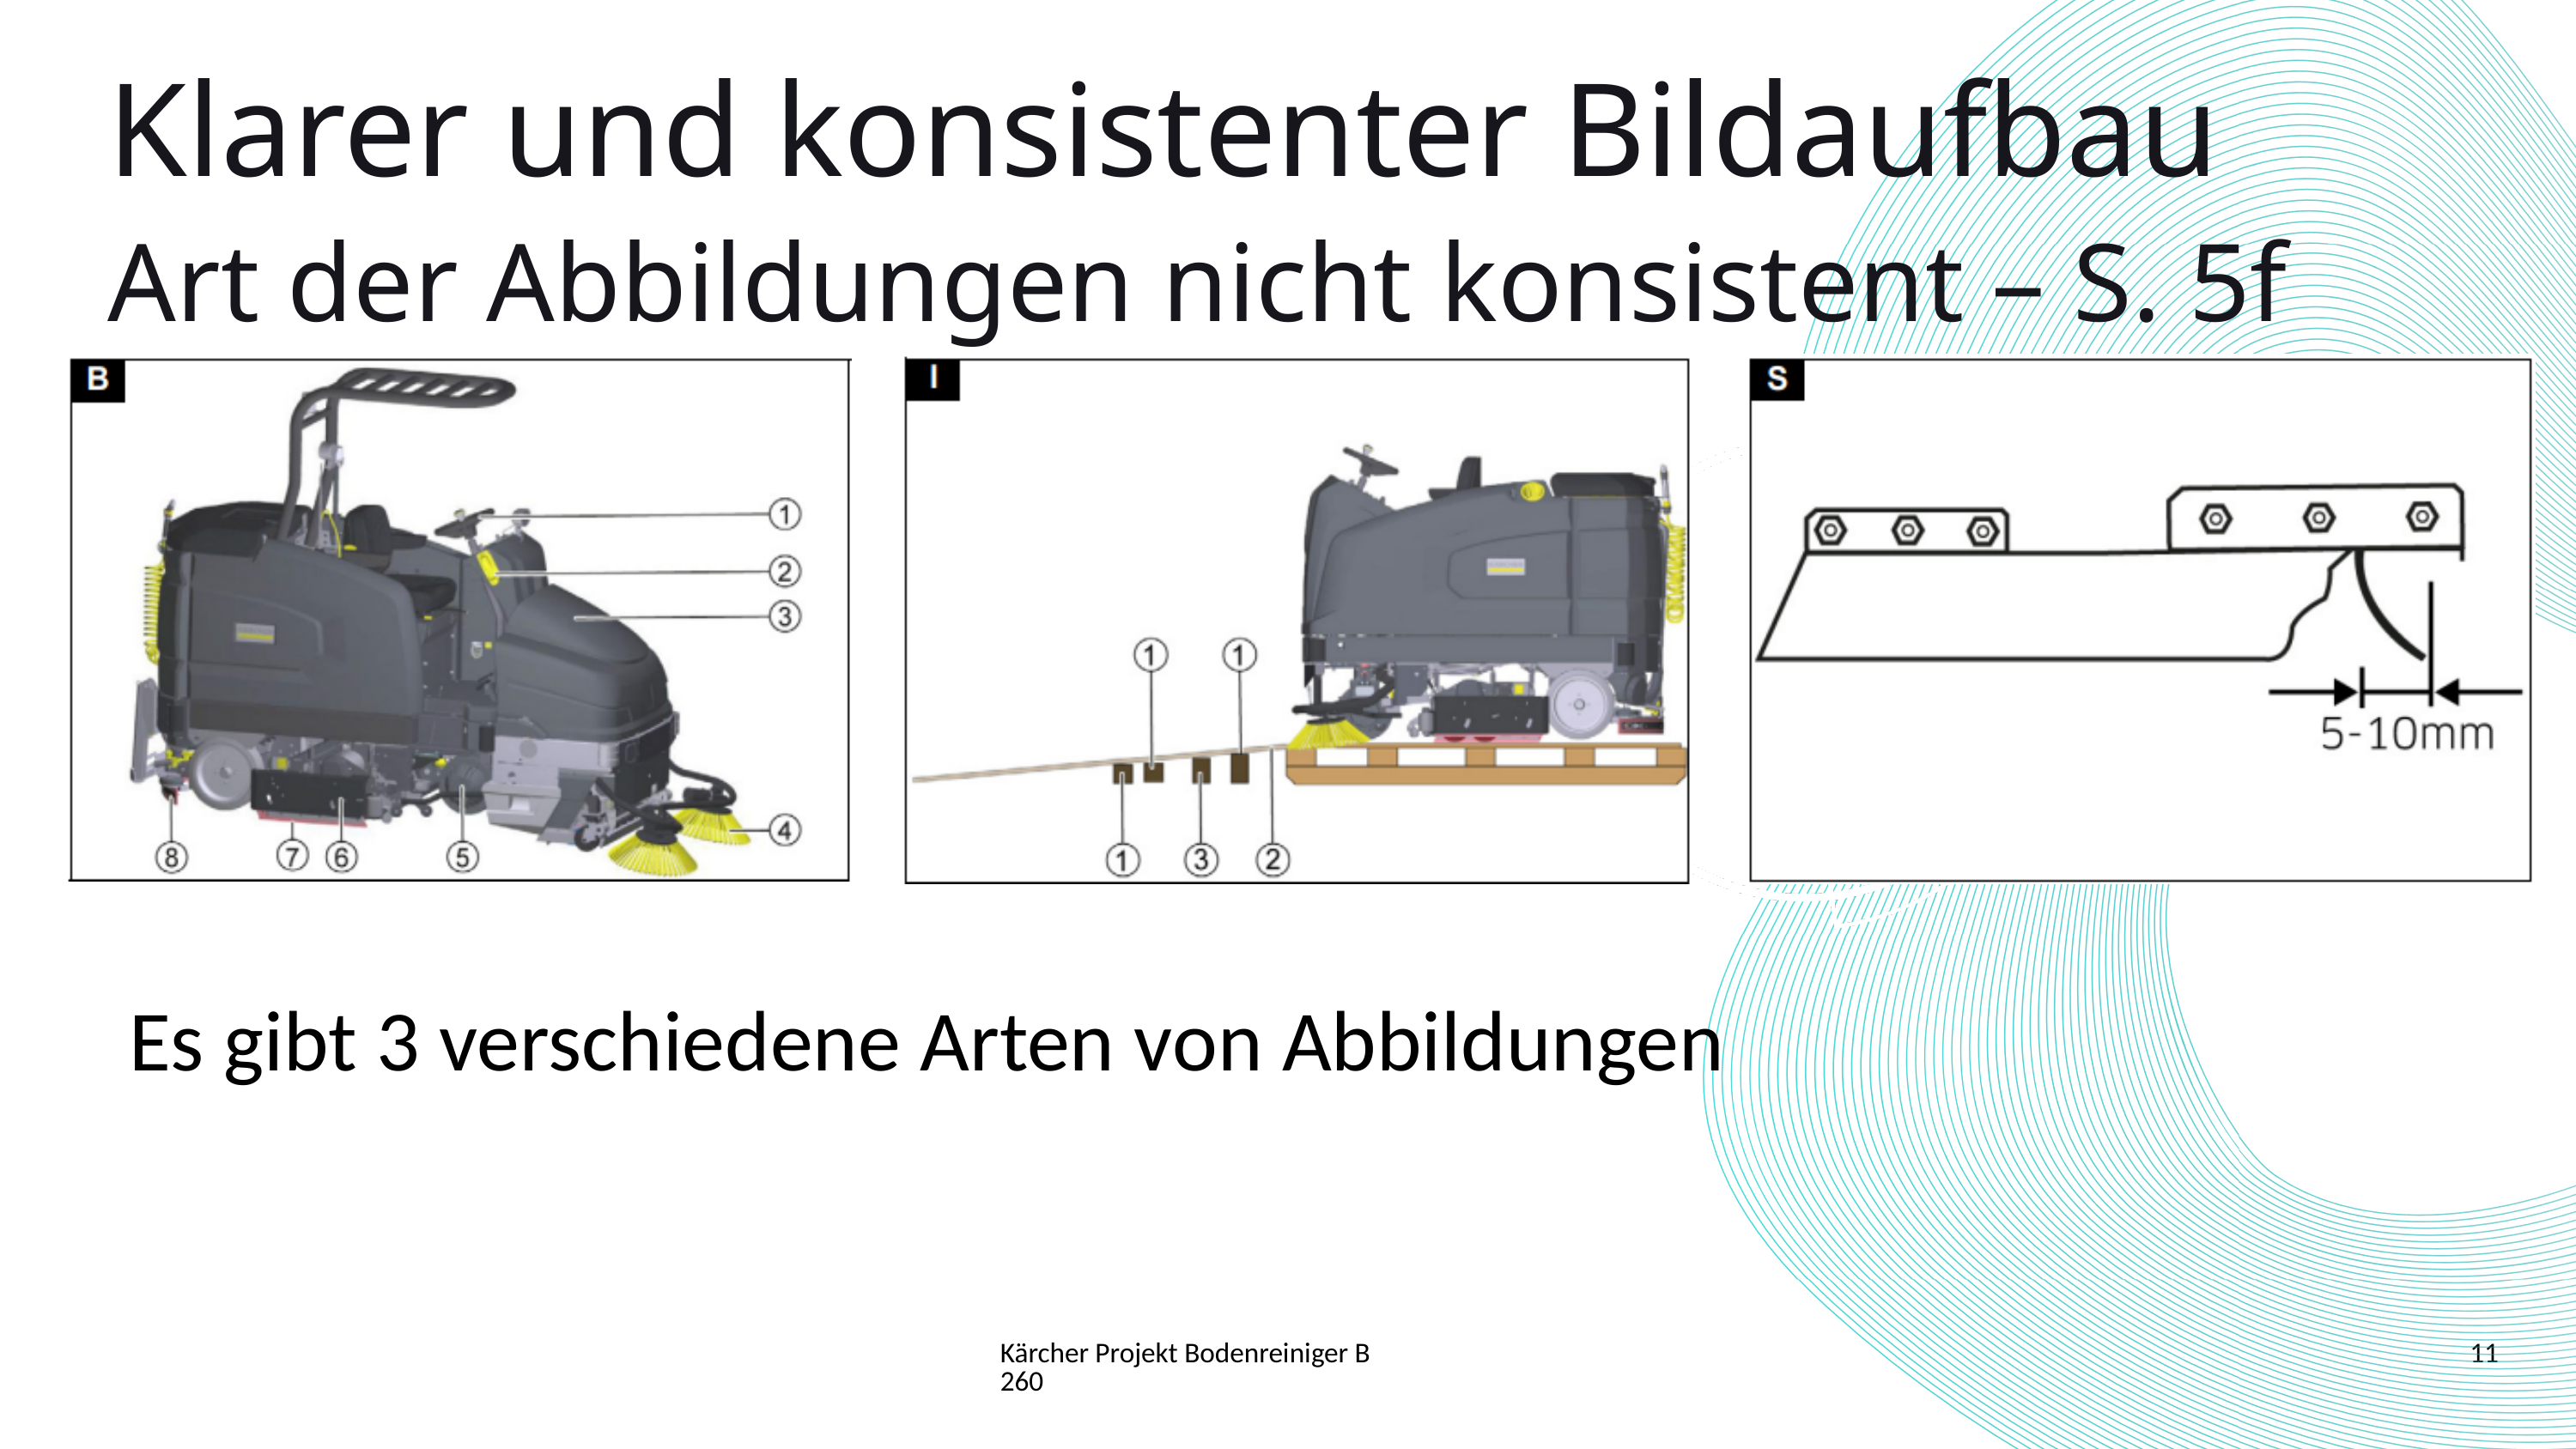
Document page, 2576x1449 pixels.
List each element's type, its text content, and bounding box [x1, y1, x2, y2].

picture [900, 354, 1692, 884]
text_box [1658, 0, 2576, 1449]
slide_number 11 [2210, 1325, 2512, 1377]
footer Kärcher Projekt Bodenreiniger B260 [987, 1325, 1395, 1377]
picture [1746, 354, 2536, 884]
text_box Klarer und konsistenter Bildaufbau [107, 30, 2447, 203]
text_box [1543, 437, 2257, 930]
text_box Art der Abbildungen nicht konsistent – S. 5f [107, 171, 2533, 343]
picture [64, 352, 852, 882]
text_box Es gibt 3 verschiedene Arten von Abbildungen [129, 985, 2297, 1088]
